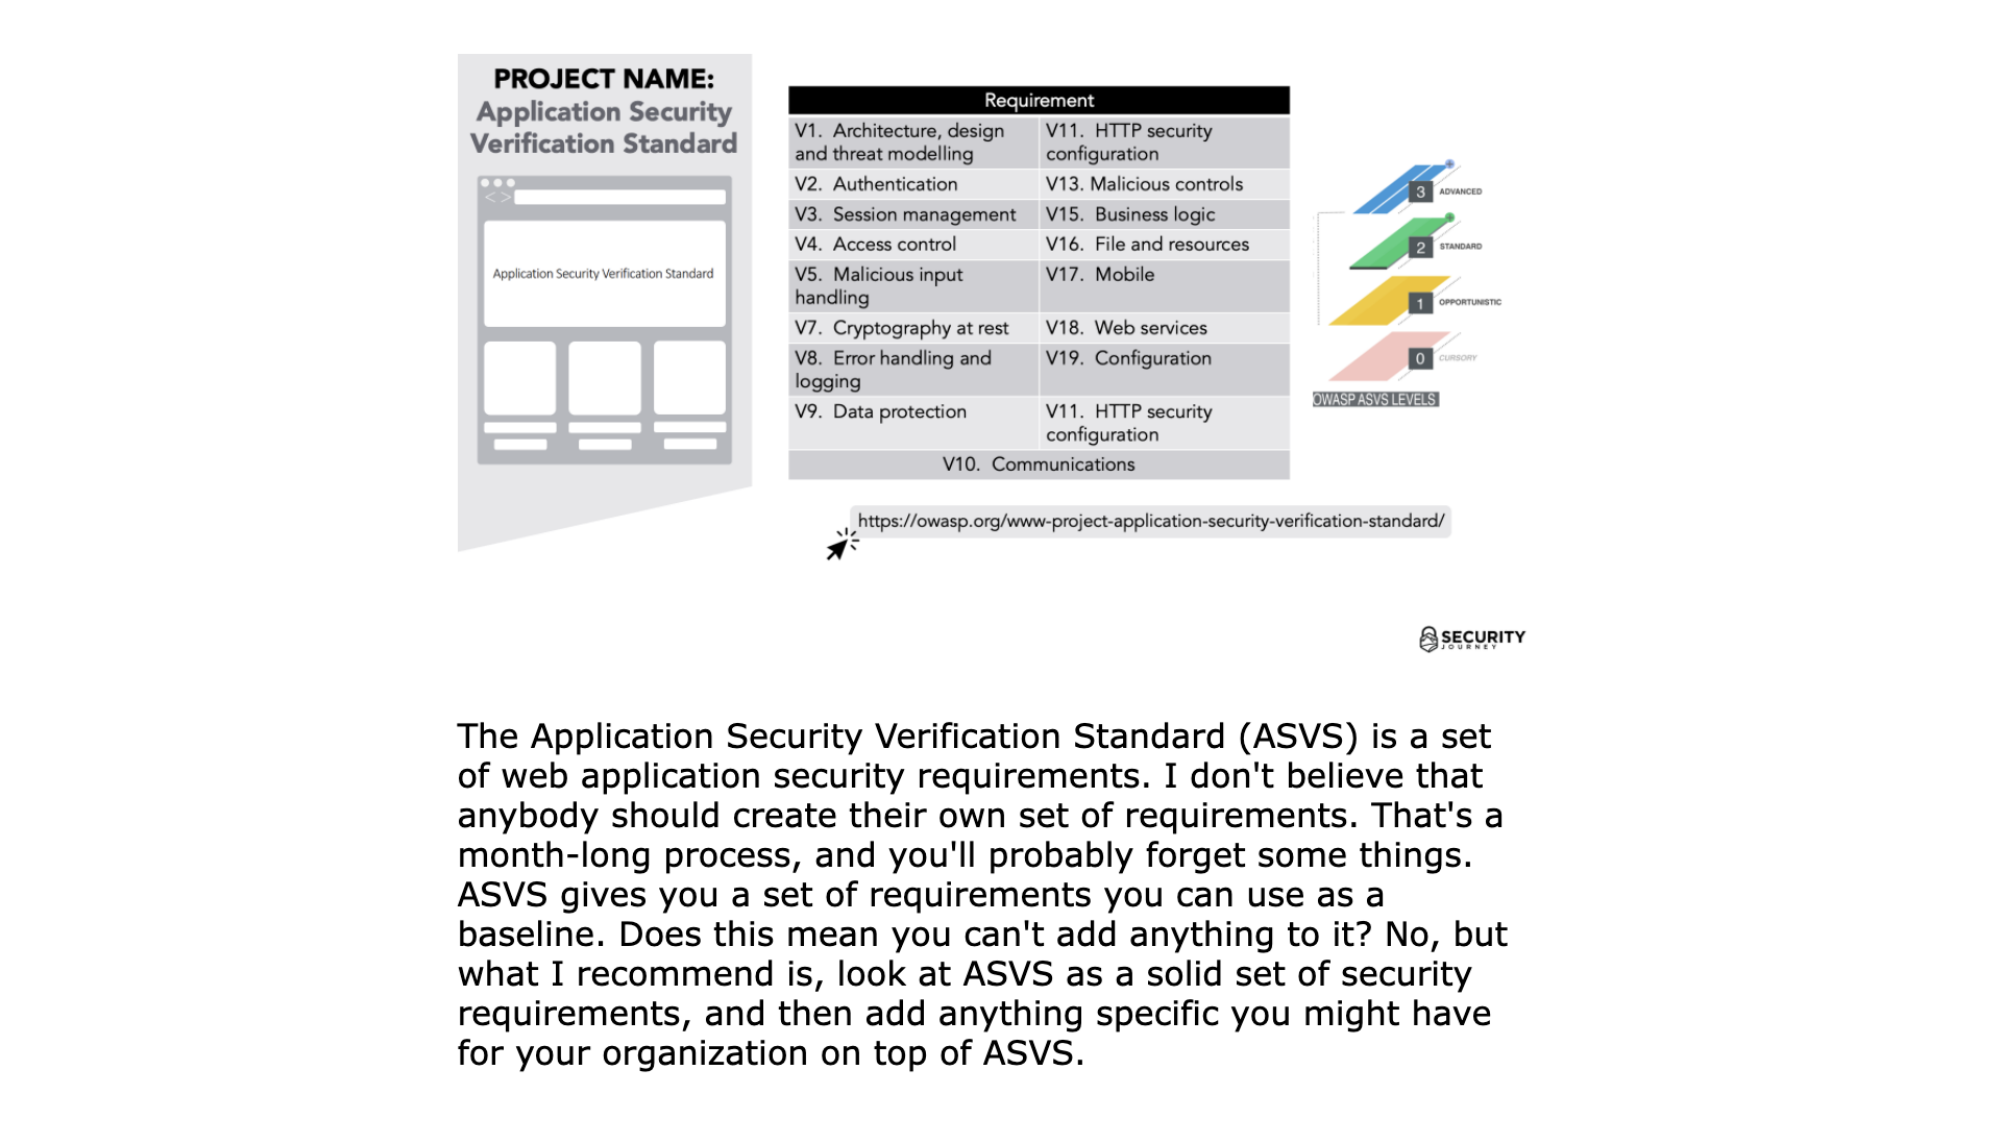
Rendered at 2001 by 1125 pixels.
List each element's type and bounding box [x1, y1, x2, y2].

picture [437, 31, 1563, 1094]
